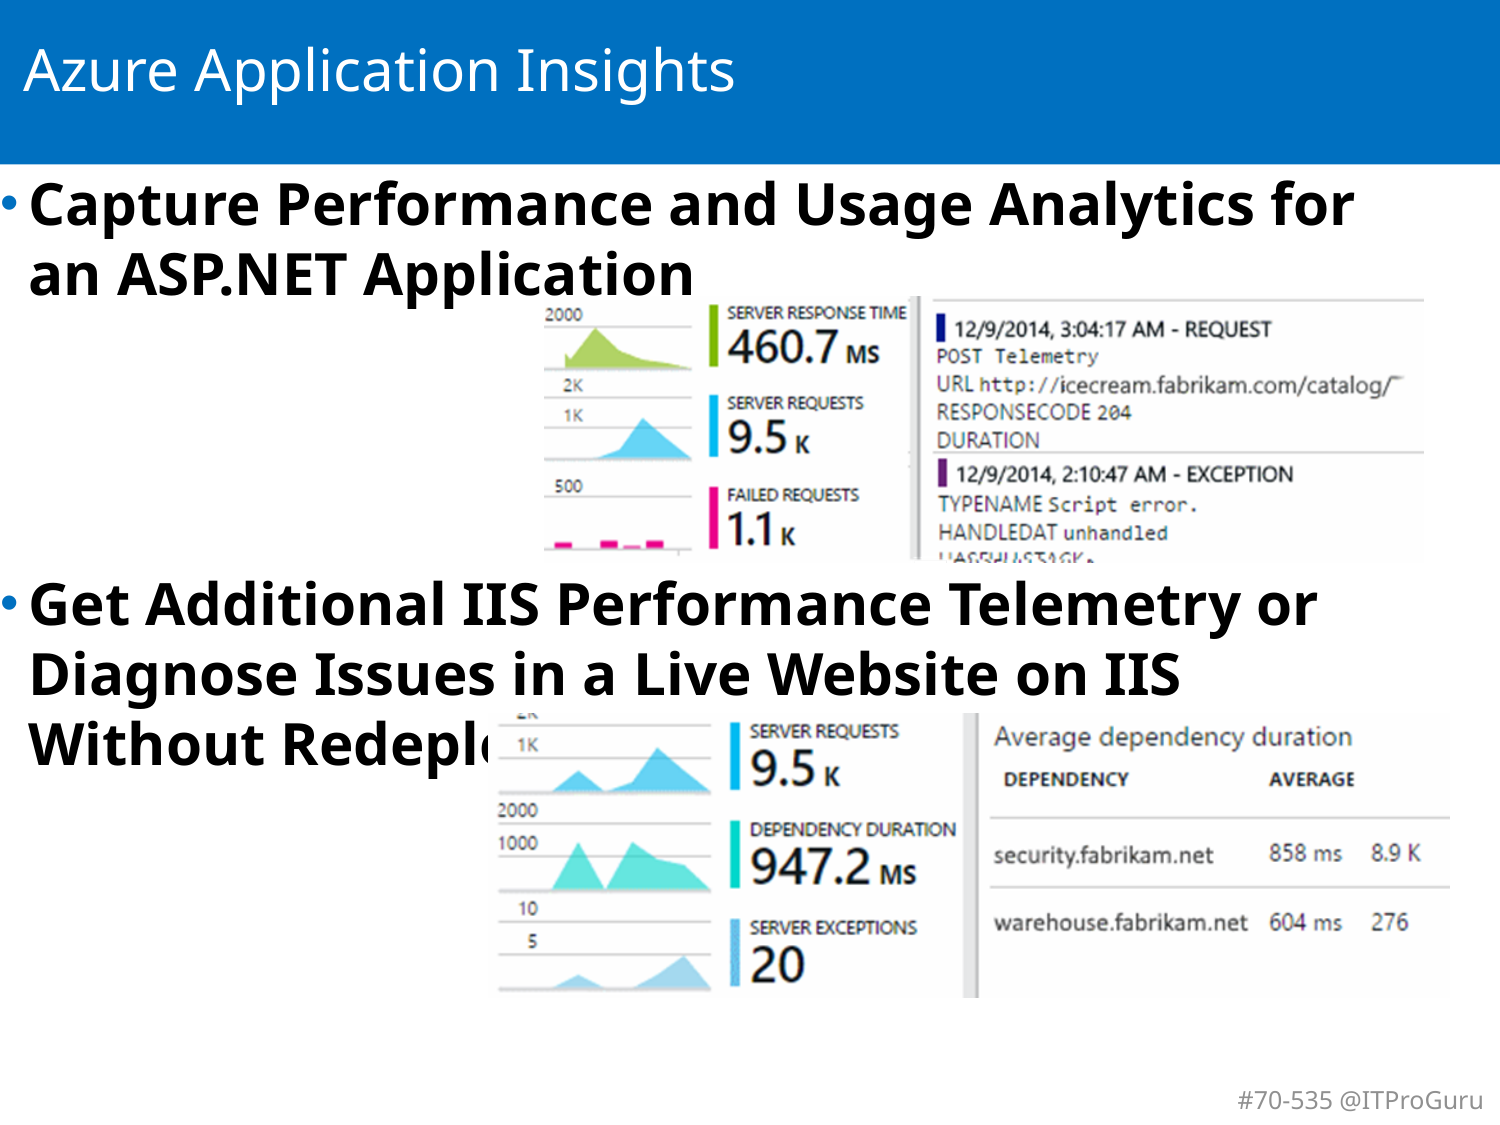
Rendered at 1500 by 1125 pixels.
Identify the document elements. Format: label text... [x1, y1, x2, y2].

picture [488, 712, 1450, 998]
list Capture Performance and Usage Analytics for an ASP.NET Application Get Additional IIS Performance Telemetry or Diagnose Issues in a Live Website on IIS Without Redeploying [0, 167, 1407, 1013]
picture [544, 296, 1425, 563]
title Azure Application Insights [22, 0, 1472, 148]
